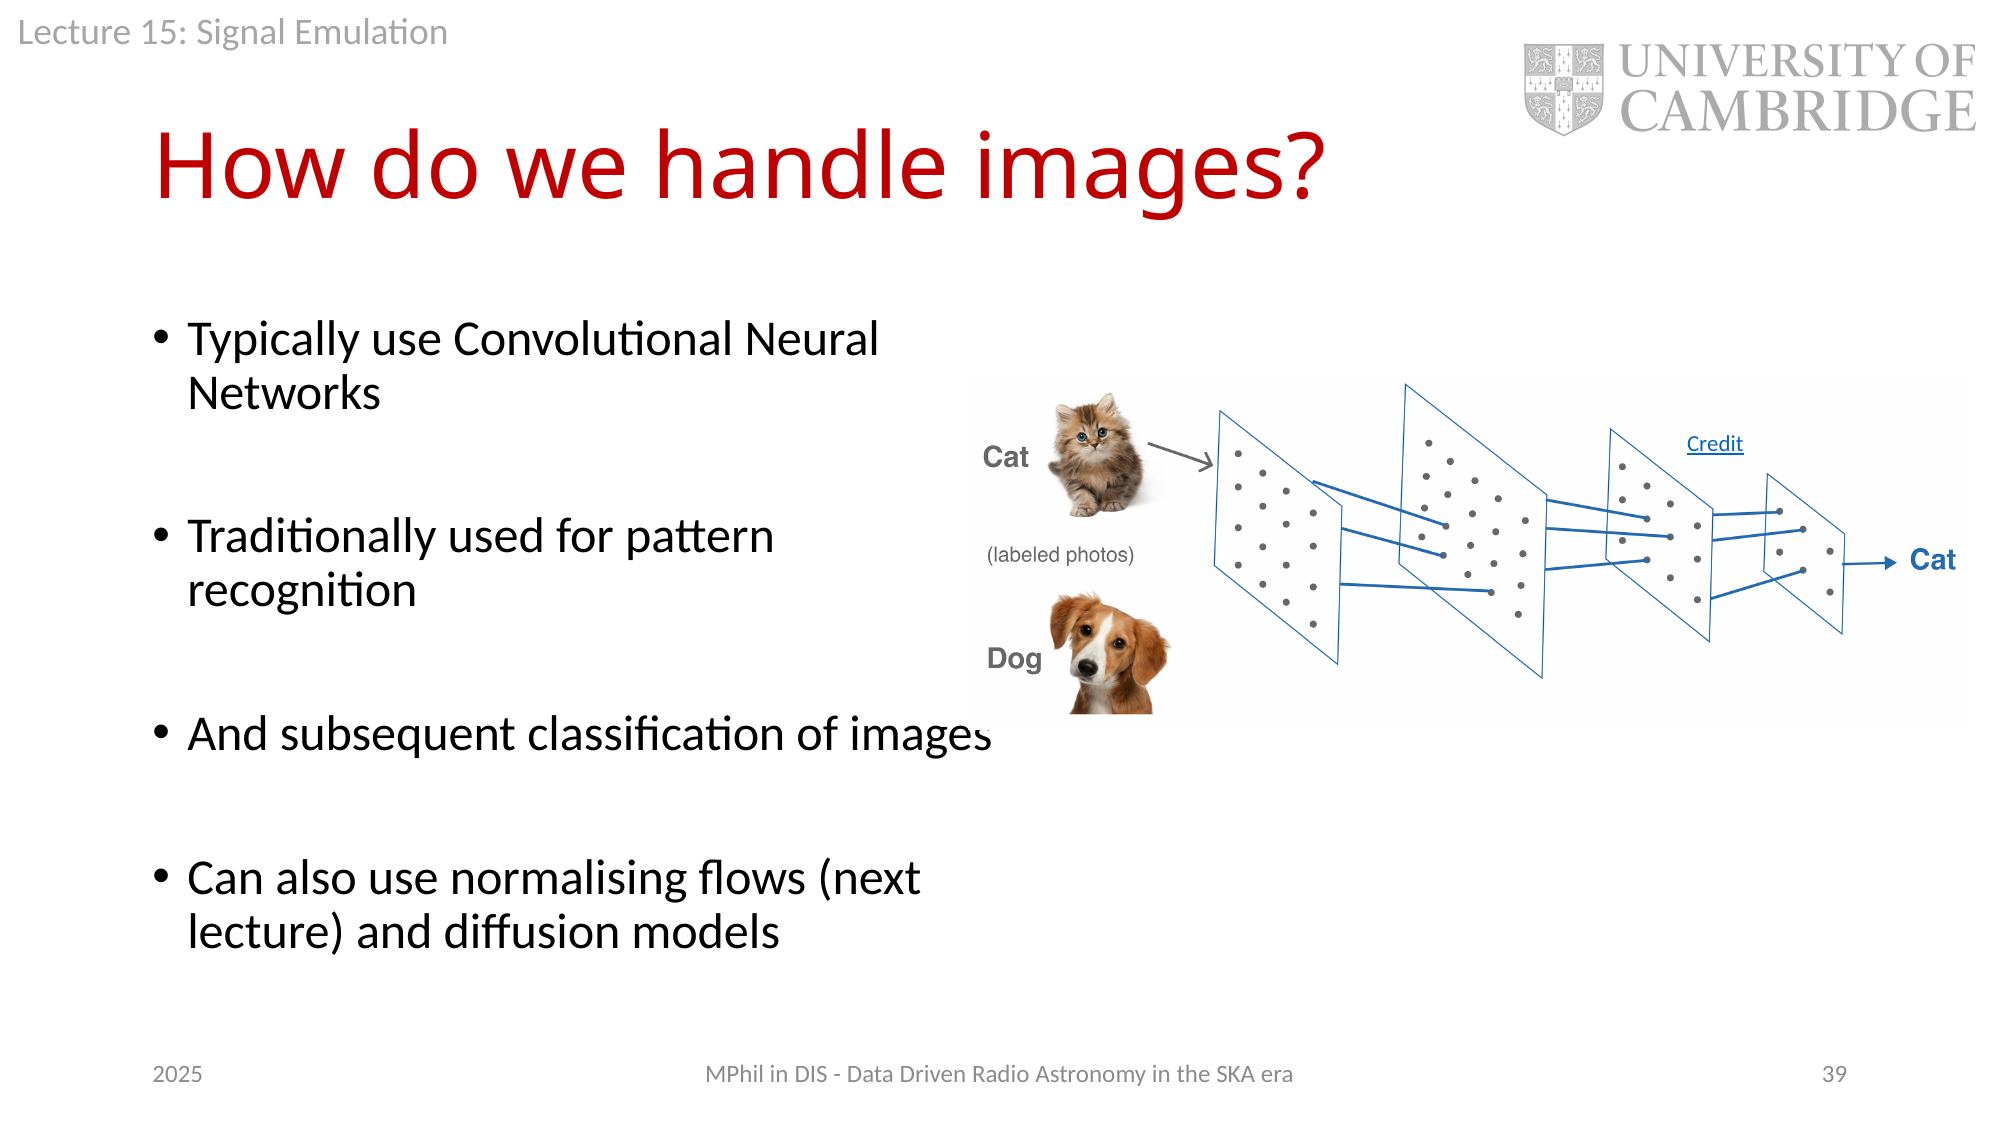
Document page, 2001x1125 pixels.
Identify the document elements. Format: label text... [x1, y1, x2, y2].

picture [968, 370, 1969, 731]
slide_number 39 [1412, 1042, 1863, 1103]
slide_number 2025 [137, 1042, 588, 1103]
list Typically use Convolutional Neural Networks Traditionally used for pattern recognition And subsequent classification of images Can also use normalising flows (next lecture) and diffusion models [137, 304, 1017, 1017]
title How do we handle images? [137, 59, 1863, 278]
footer MPhil in DIS - Data Driven Radio Astronomy in the SKA era [662, 1042, 1338, 1103]
